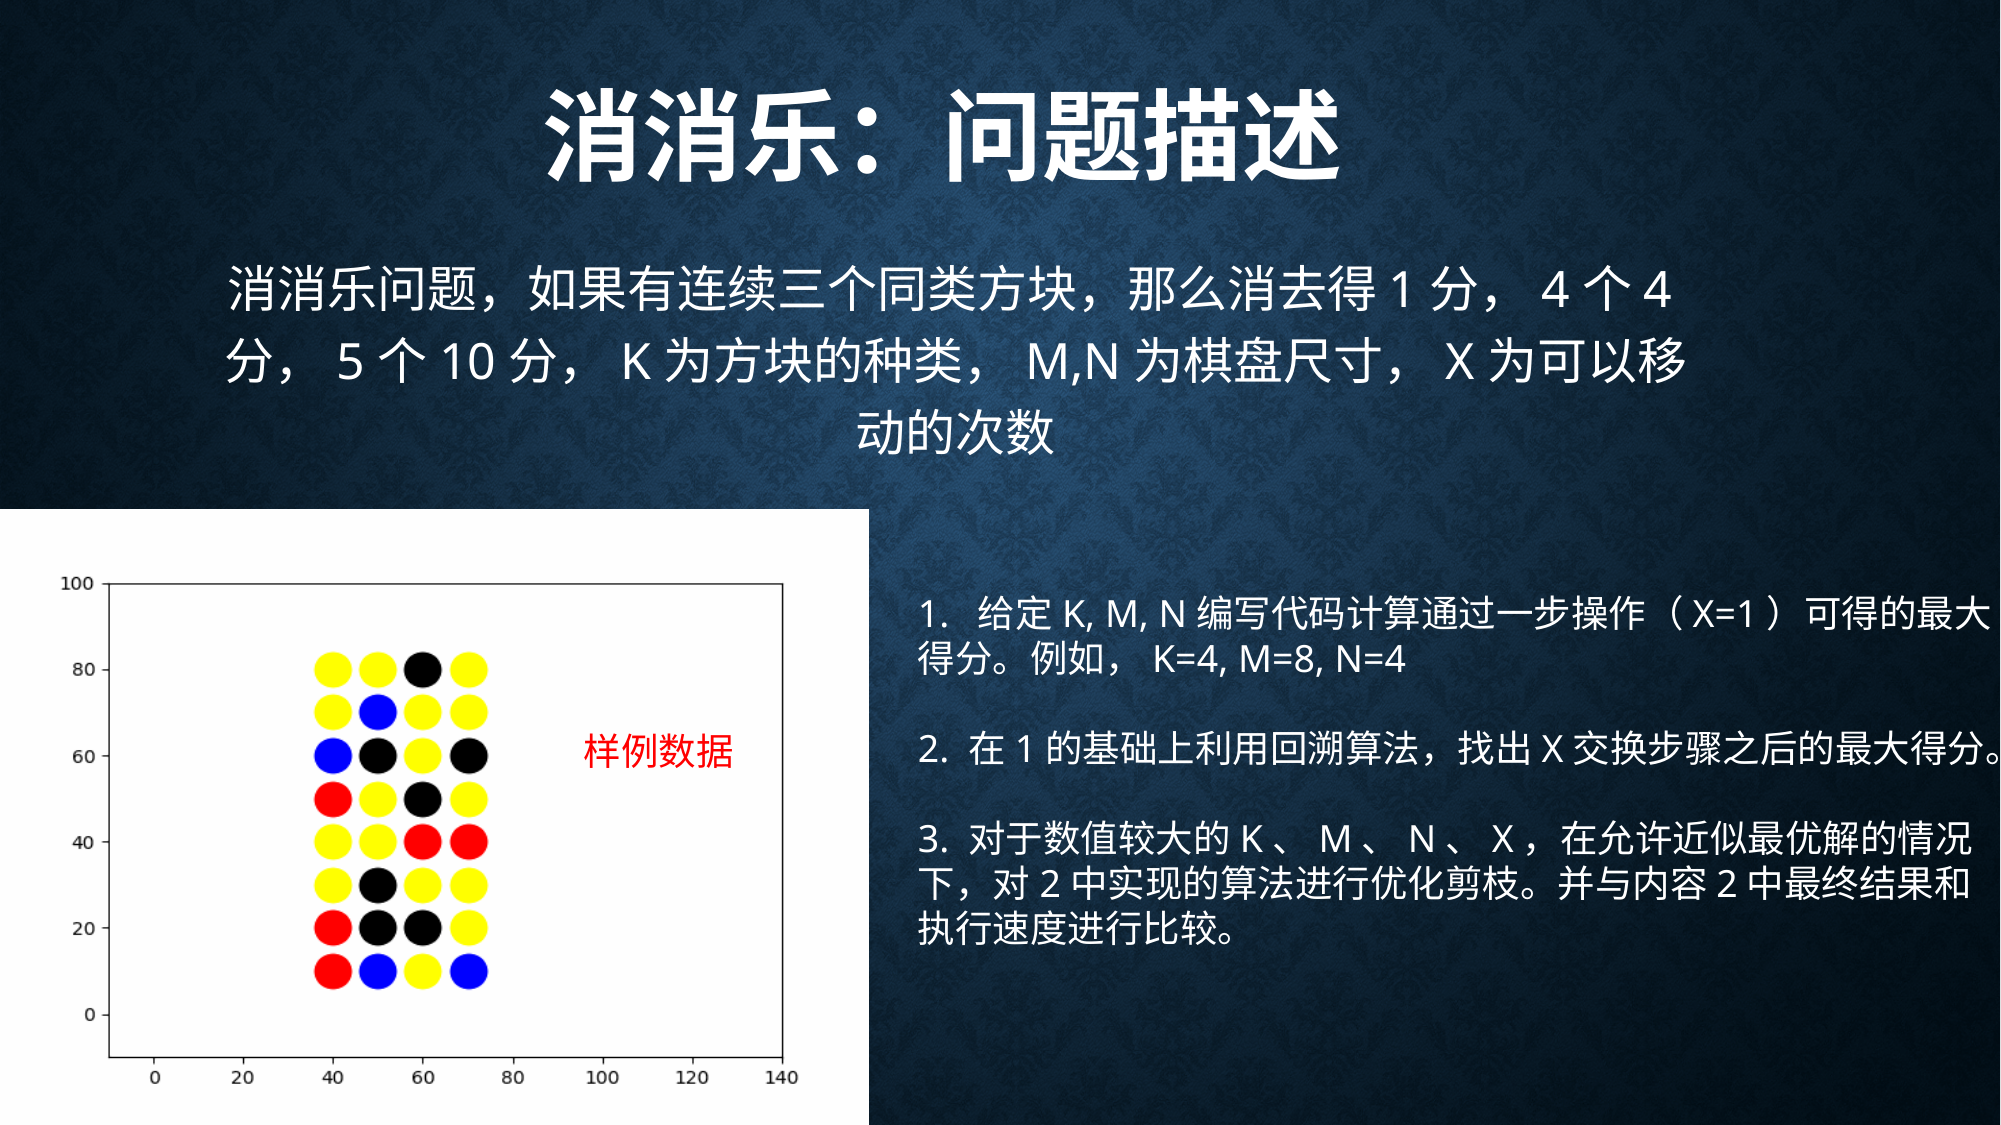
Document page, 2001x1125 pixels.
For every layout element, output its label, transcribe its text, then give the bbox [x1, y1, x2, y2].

text_box 1. 给定K, M, N编写代码计算通过一步操作（X=1）可得的最大得分。例如，K=4, M=8, N=4 2. 在1的基础上利用回溯算法，找出X交换步骤之后的最大得分。 3. 对于数值较大的K、M、N、X，在允许近似最优解的情况下，对2中实现的算法进行优化剪枝。并与内容2中最终结果和执行速度进行比较。 [903, 582, 2000, 1047]
picture [0, 508, 869, 1125]
title 消消乐：问题描述 [420, 35, 1465, 203]
subtitle 消消乐问题，如果有连续三个同类方块，那么消去得1分，4个4分，5个10分，K为方块的种类，M,N为棋盘尺寸，X为可以移动的次数 [206, 237, 1705, 414]
